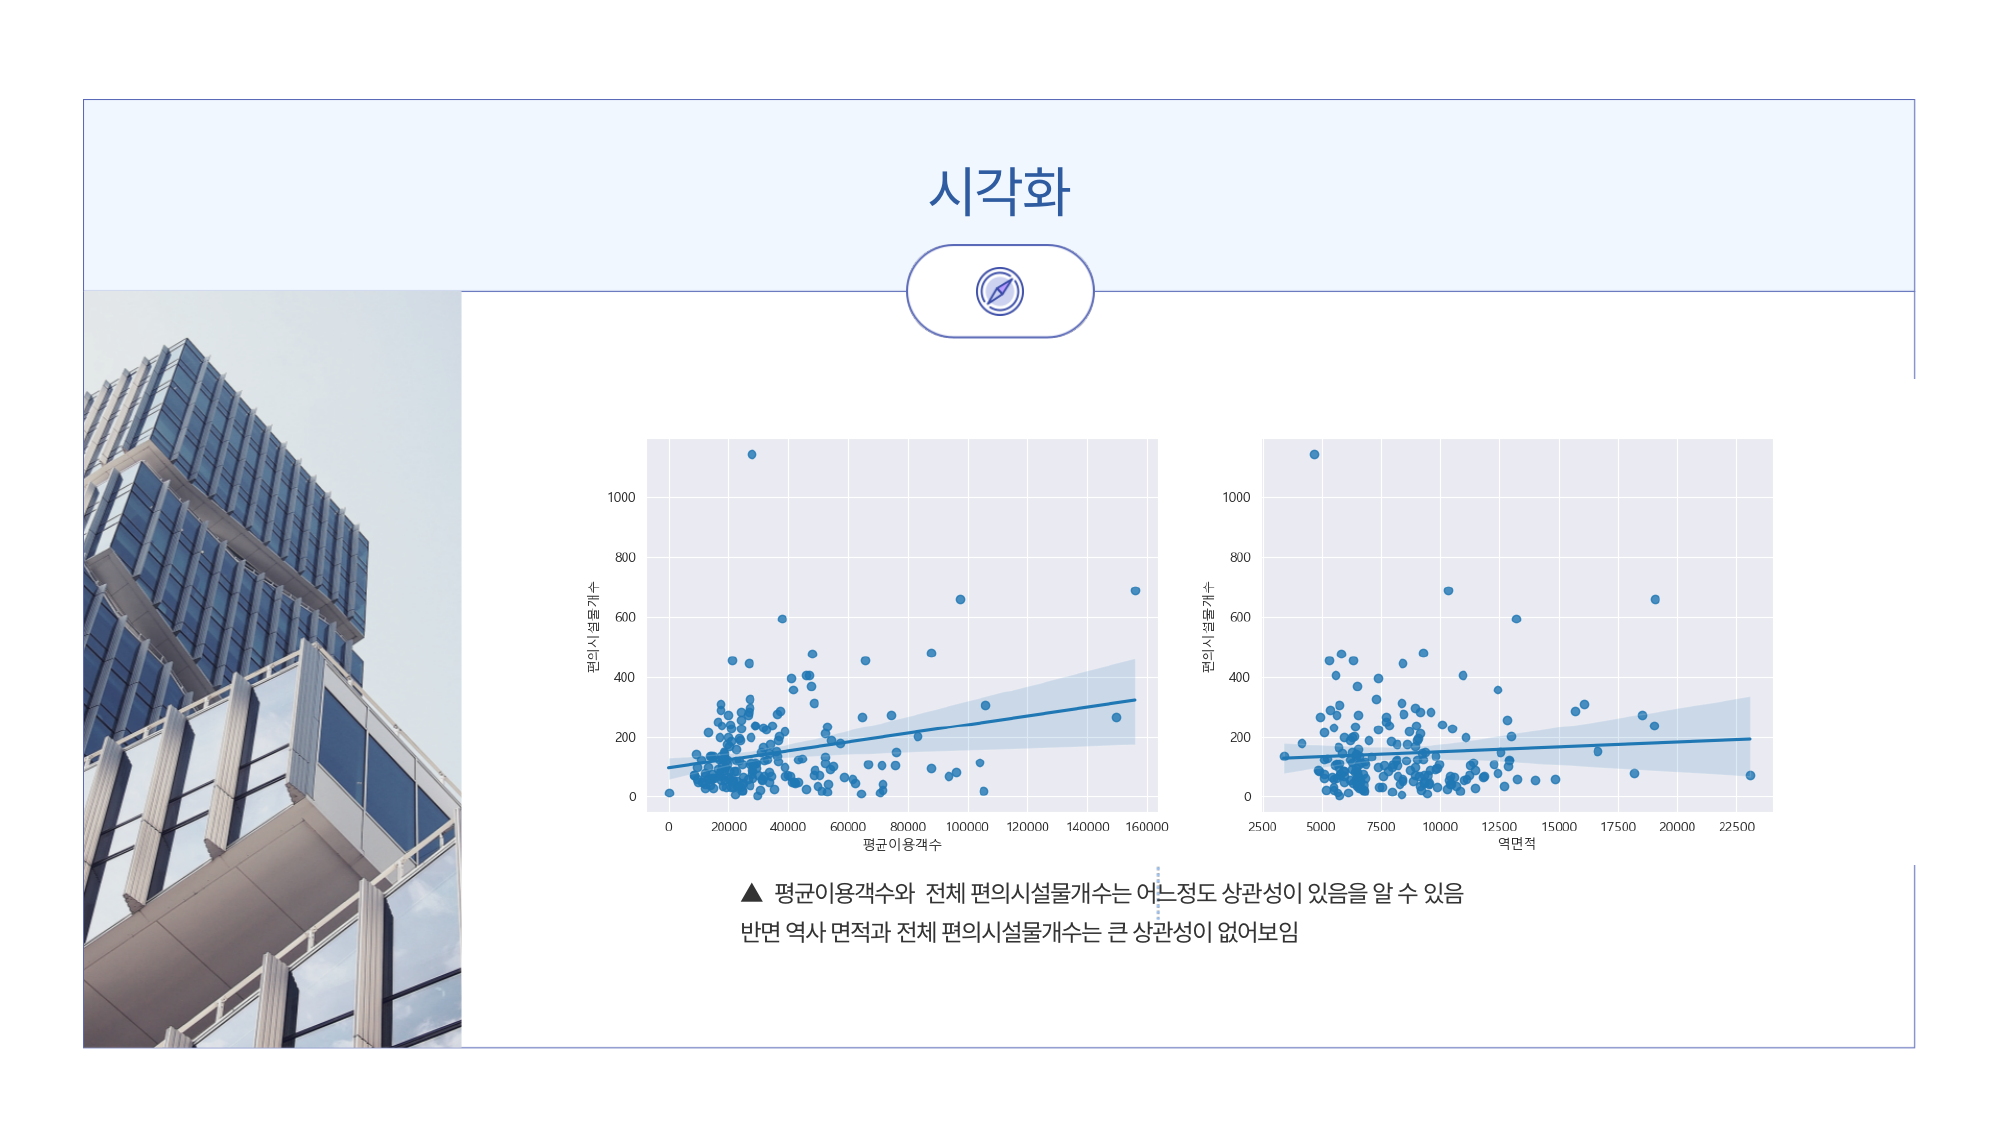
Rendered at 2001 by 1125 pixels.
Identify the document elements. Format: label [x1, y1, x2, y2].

picture [83, 99, 1918, 1049]
